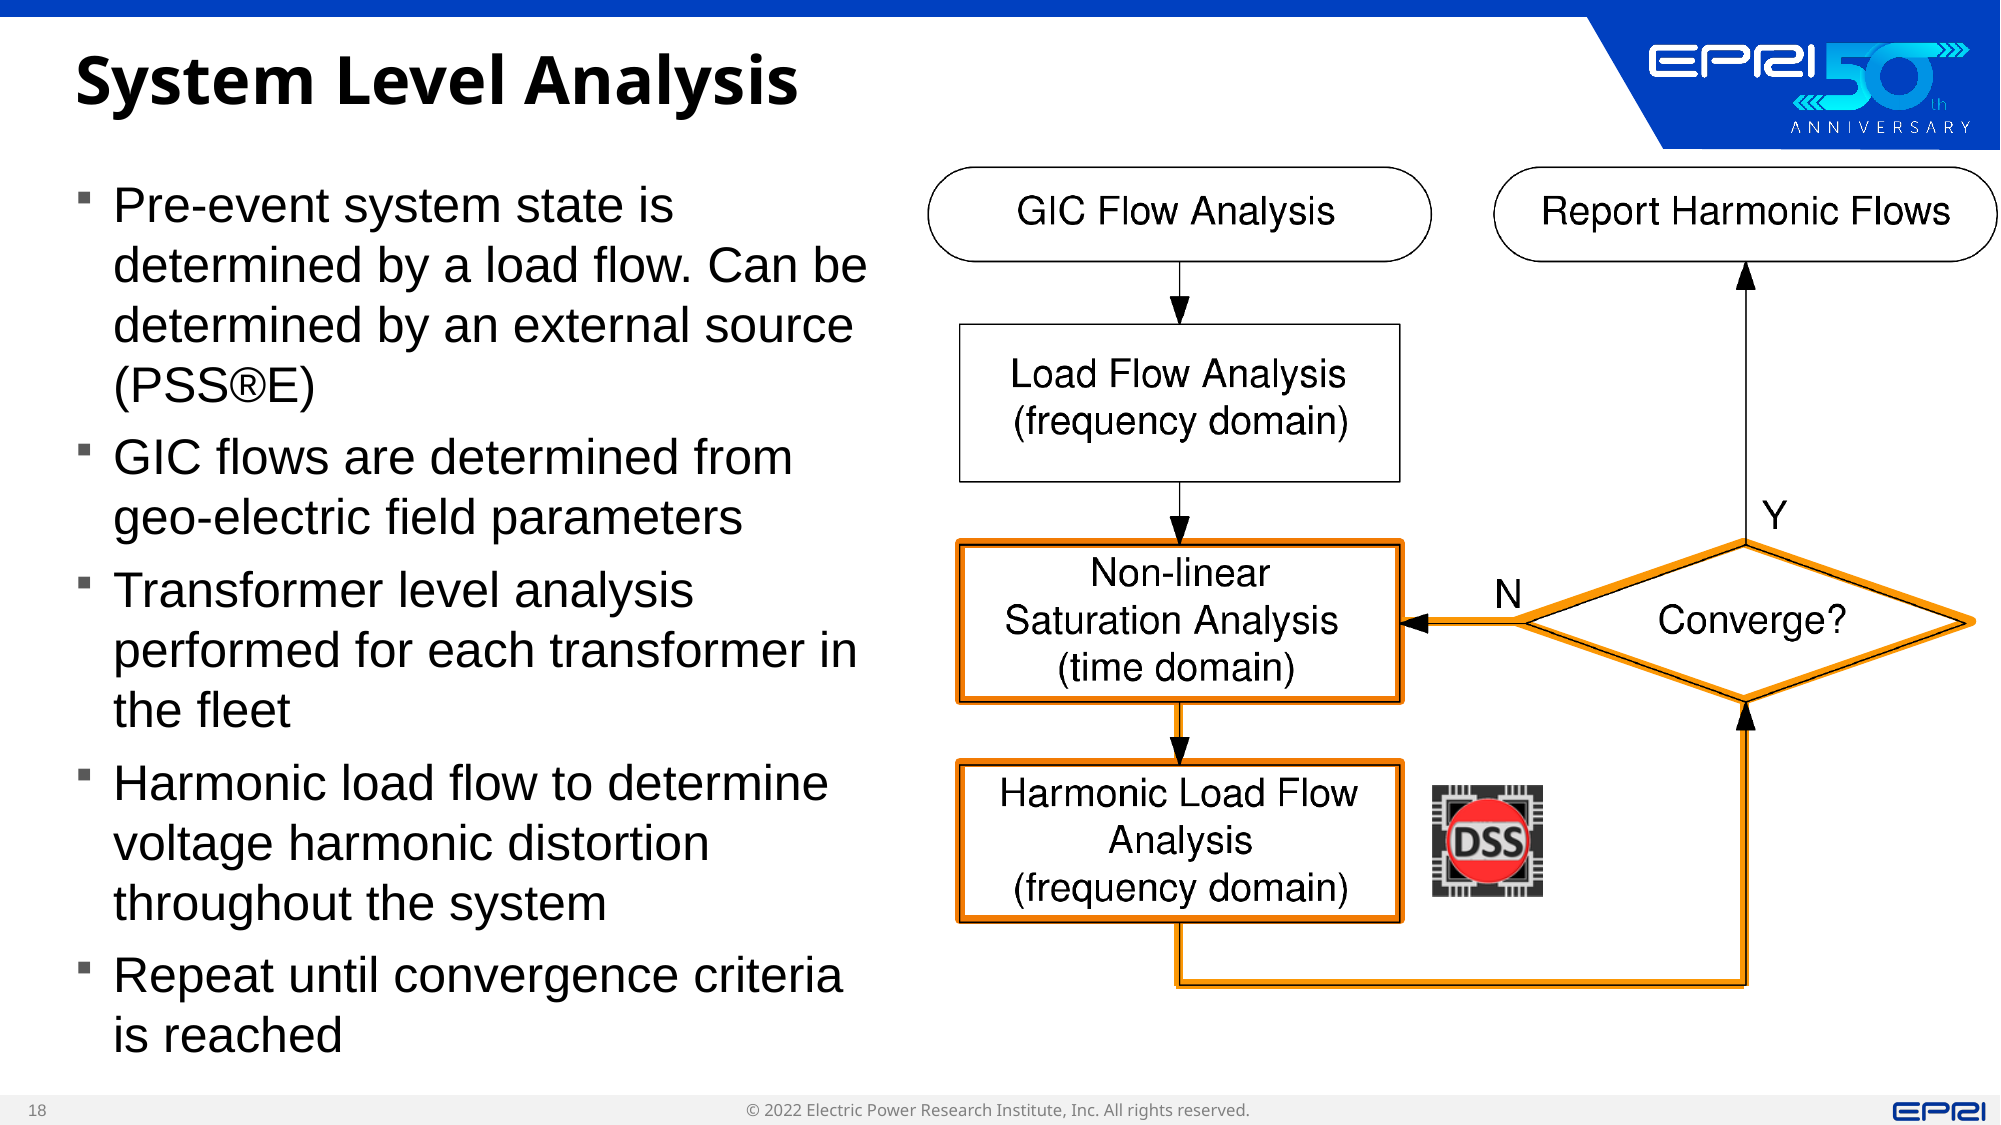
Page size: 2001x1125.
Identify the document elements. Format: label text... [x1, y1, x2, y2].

title System Level Analysis [59, 29, 1636, 151]
picture [925, 164, 2000, 986]
picture [1634, 0, 2000, 150]
list Pre-event system state is determined by a load flow. Can be determined by an external source (PSS®E) GIC flows are determined from geo-electric field parameters Transformer level analysis performed for each transformer in the fleet Harmonic load flow to determine voltage harmonic distortion throughout the system Repeat until convergence criteria is reached [59, 164, 899, 1051]
picture [1892, 1102, 1986, 1121]
